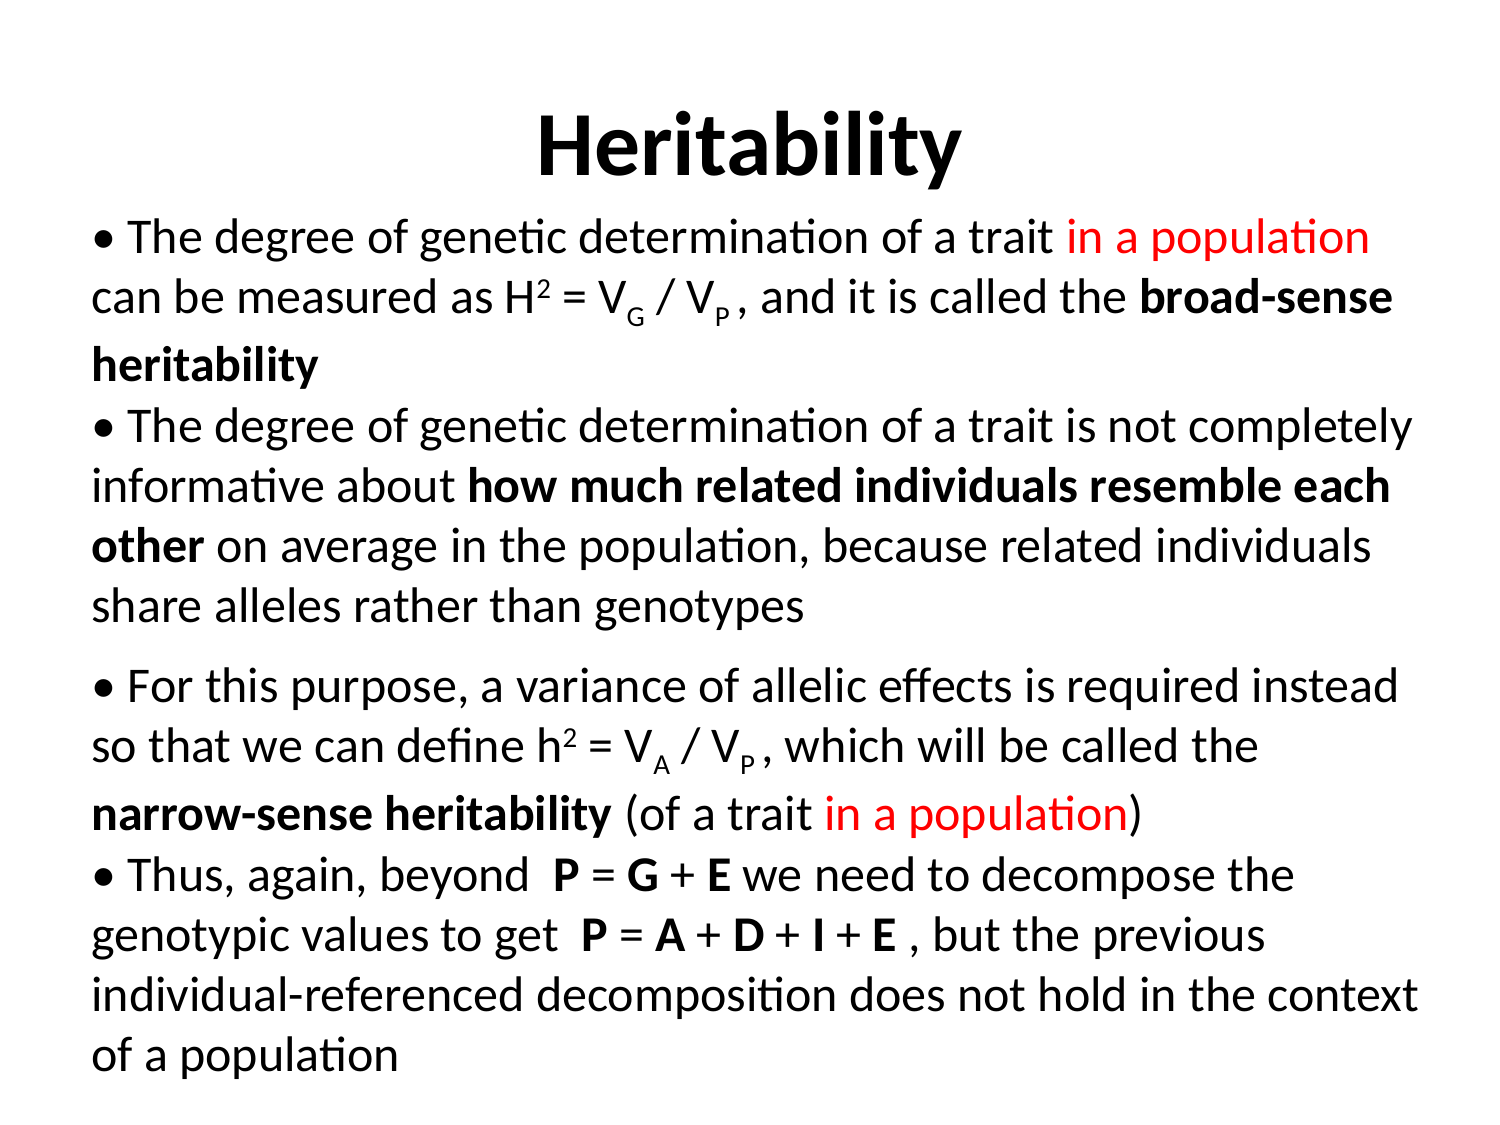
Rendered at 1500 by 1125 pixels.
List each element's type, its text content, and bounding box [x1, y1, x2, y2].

text_box • The degree of genetic determination of a trait is not completely informative about how much related individuals resemble each other on average in the population, because related individuals share alleles rather than genotypes [76, 385, 1447, 640]
title Heritability [75, 45, 1425, 233]
text_box • Thus, again, beyond P = G + E we need to decompose the genotypic values to get P = A + D + I + E , but the previous individual-referenced decomposition does not hold in the context of a population [76, 834, 1447, 1089]
text_box • The degree of genetic determination of a trait in a population can be measured as H2 = VG / VP , and it is called the broad-sense heritability [76, 196, 1424, 385]
text_box • For this purpose, a variance of allelic effects is required instead so that we can define h2 = VA / VP , which will be called the narrow-sense heritability (of a trait in a population) [76, 645, 1447, 834]
